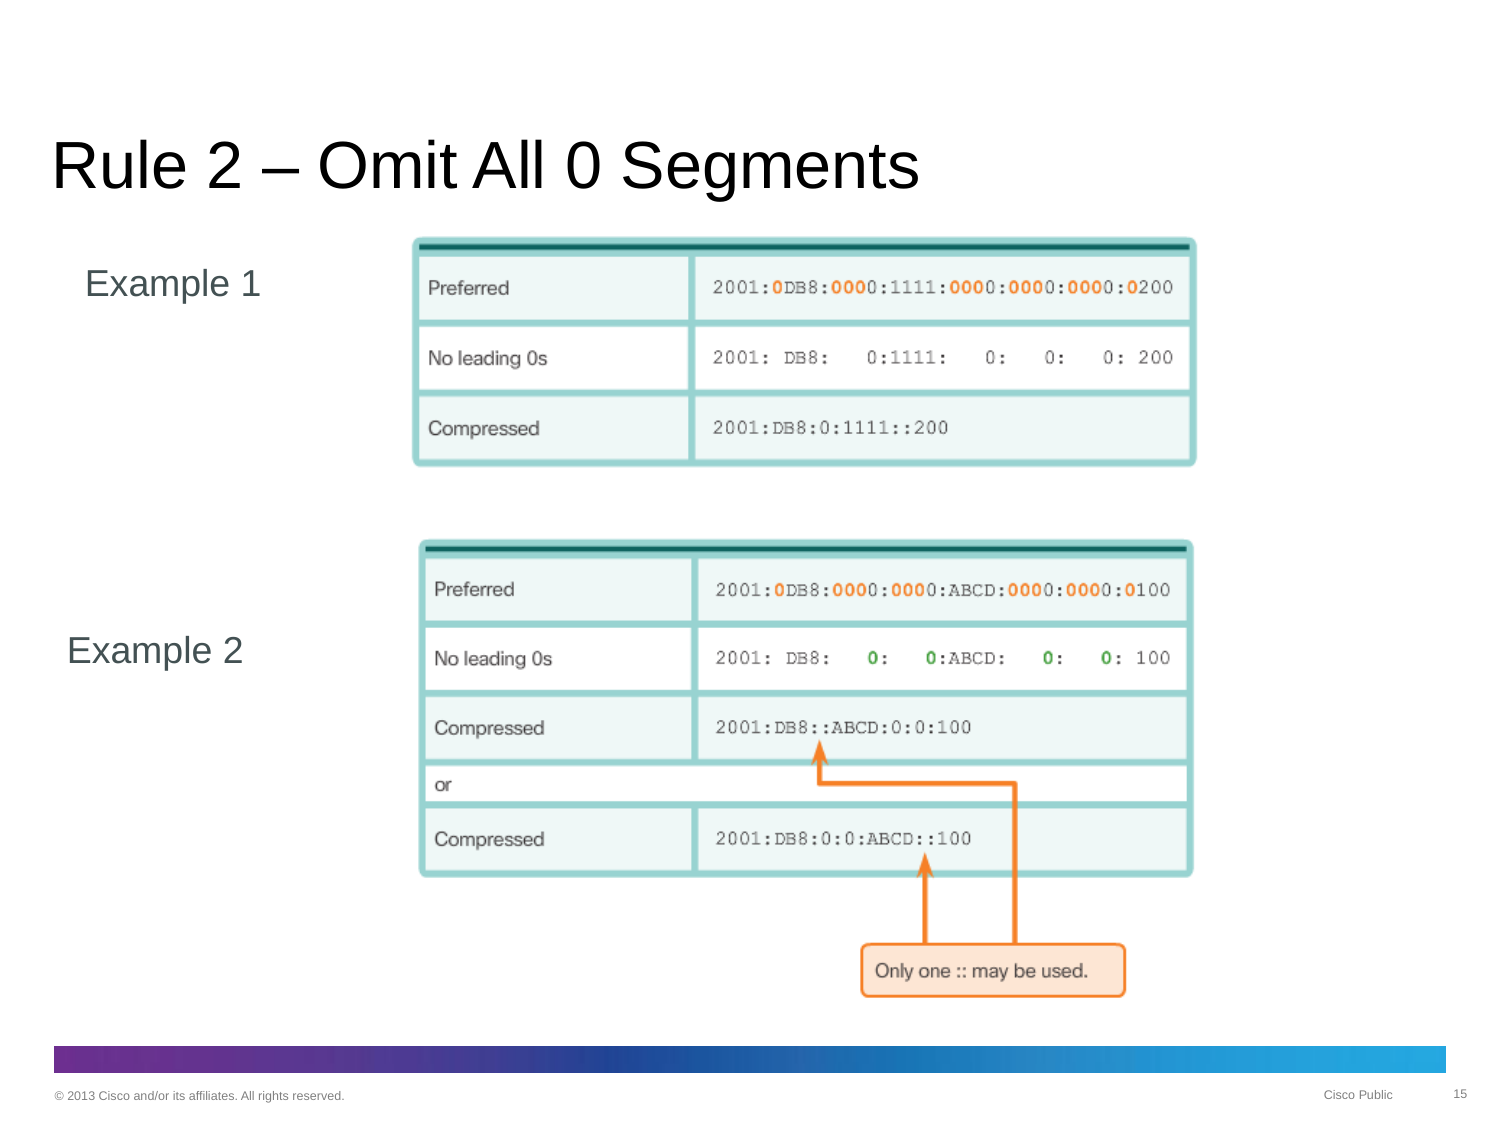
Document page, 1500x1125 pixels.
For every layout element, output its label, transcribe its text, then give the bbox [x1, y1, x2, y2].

text_box Example 1 [69, 251, 288, 312]
picture [54, 1046, 1446, 1073]
text_box Example 2 [52, 618, 270, 679]
title Rule 2 – Omit All 0 Segments [37, 70, 1447, 209]
picture [389, 202, 1246, 1039]
